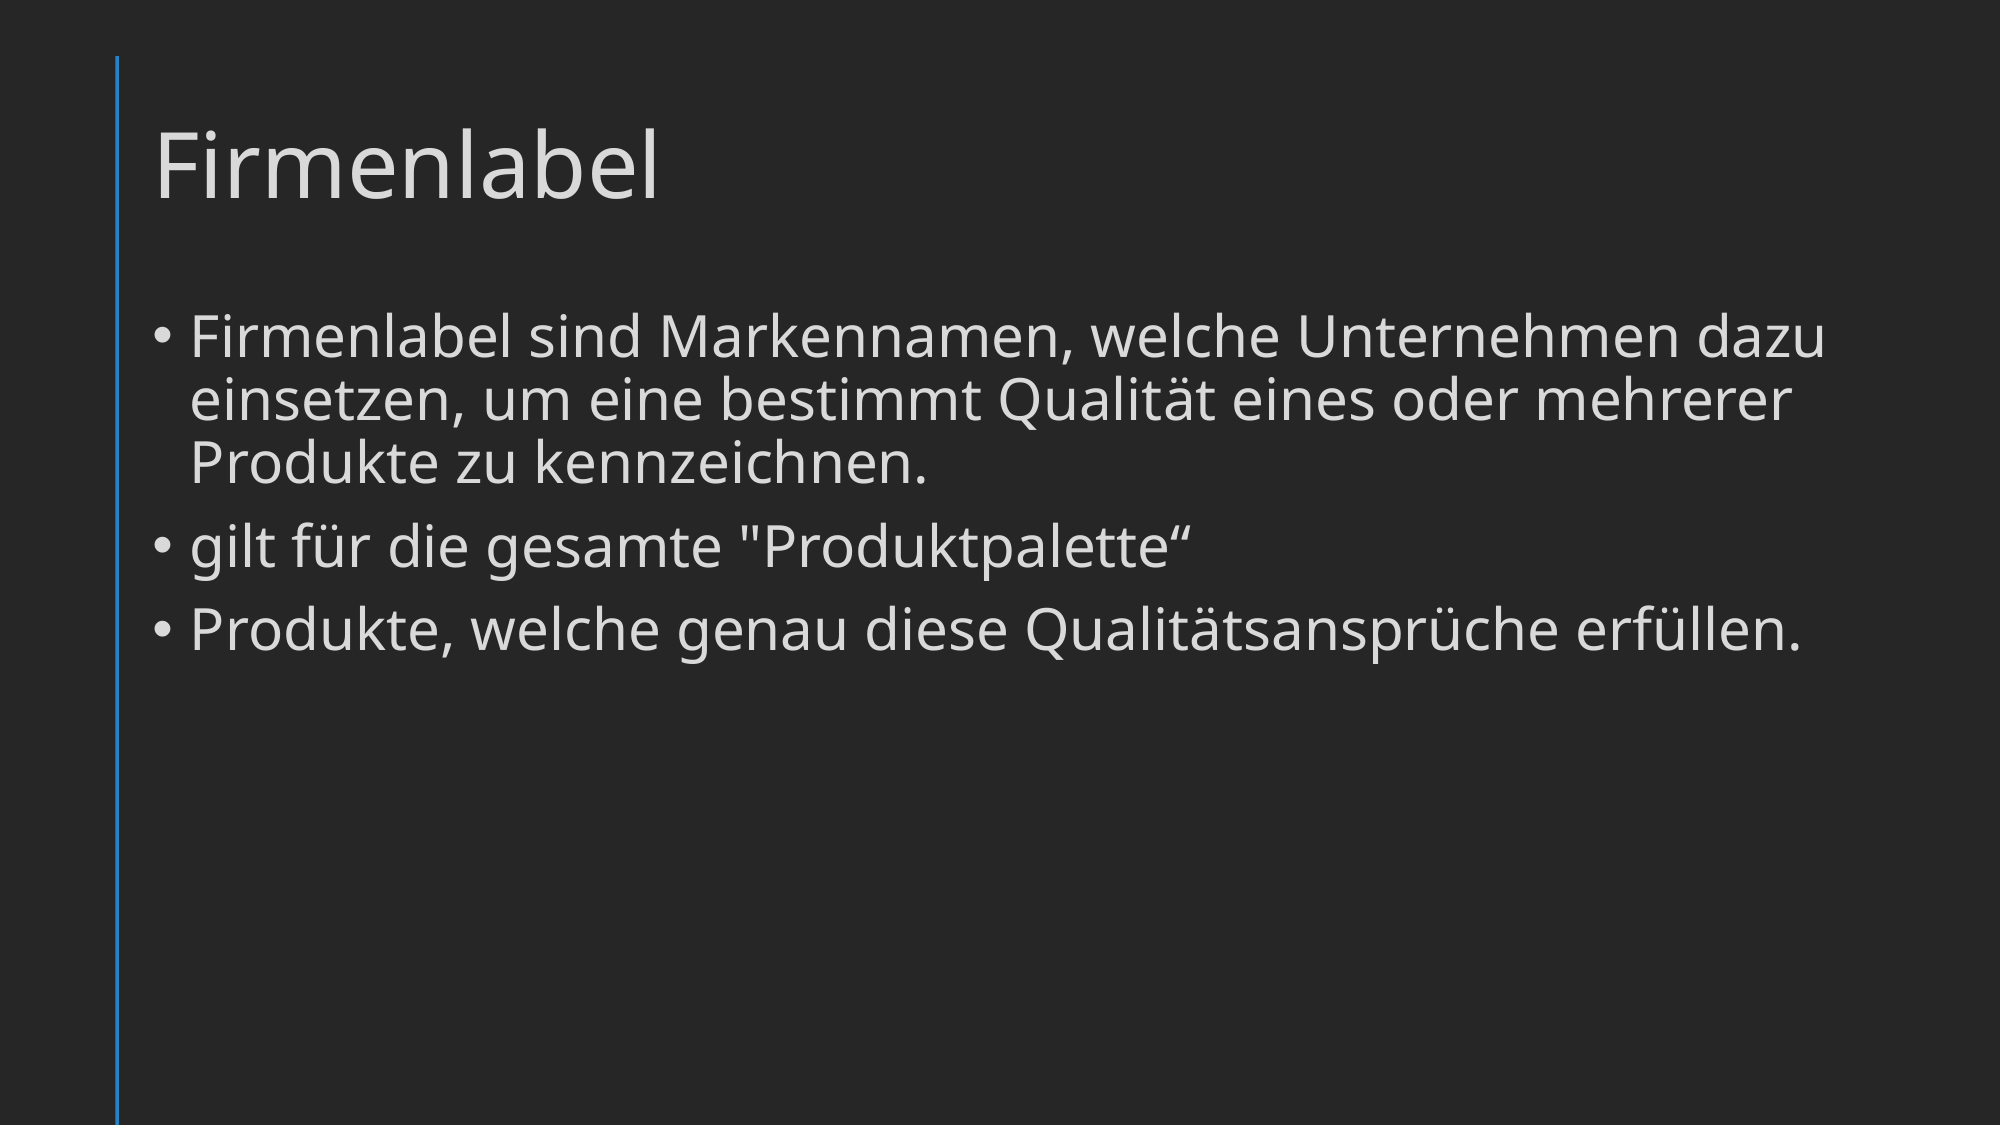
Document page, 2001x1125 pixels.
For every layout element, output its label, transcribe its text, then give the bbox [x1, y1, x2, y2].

title Firmenlabel [137, 59, 1863, 278]
list Firmenlabel sind Markennamen, welche Unternehmen dazu einsetzen, um eine bestimmt Qualität eines oder mehrerer Produkte zu kennzeichnen. gilt für die gesamte "Produktpalette“ Produkte, welche genau diese Qualitätsansprüche erfüllen. [137, 299, 1863, 1014]
